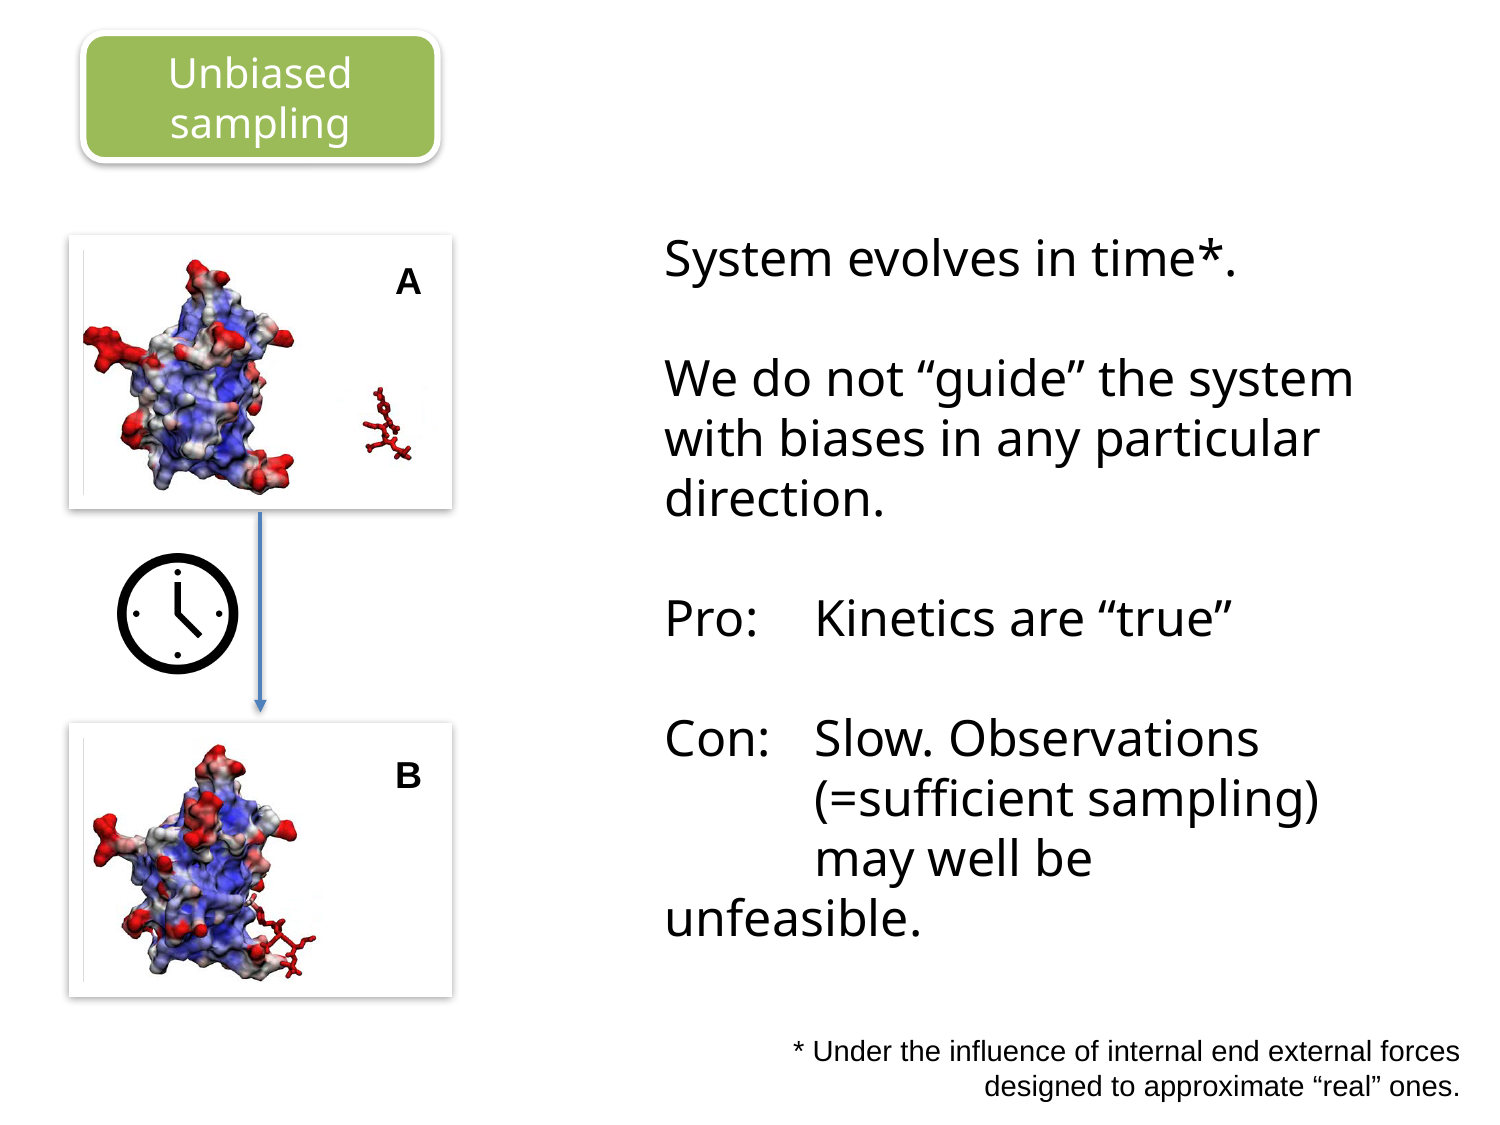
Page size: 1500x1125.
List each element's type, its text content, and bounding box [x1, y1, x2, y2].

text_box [83, 249, 438, 983]
text_box * Under the influence of internal end external forces designed to approximate “real” ones. [662, 1024, 1477, 1110]
text_box System evolves in time*. We do not “guide” the system with biases in any particular direction. Pro: Kinetics are “true” Con: Slow. Observations (=sufficient sampling) may well be unfeasible. [650, 219, 1375, 955]
text_box Unbiased sampling [80, 29, 441, 164]
